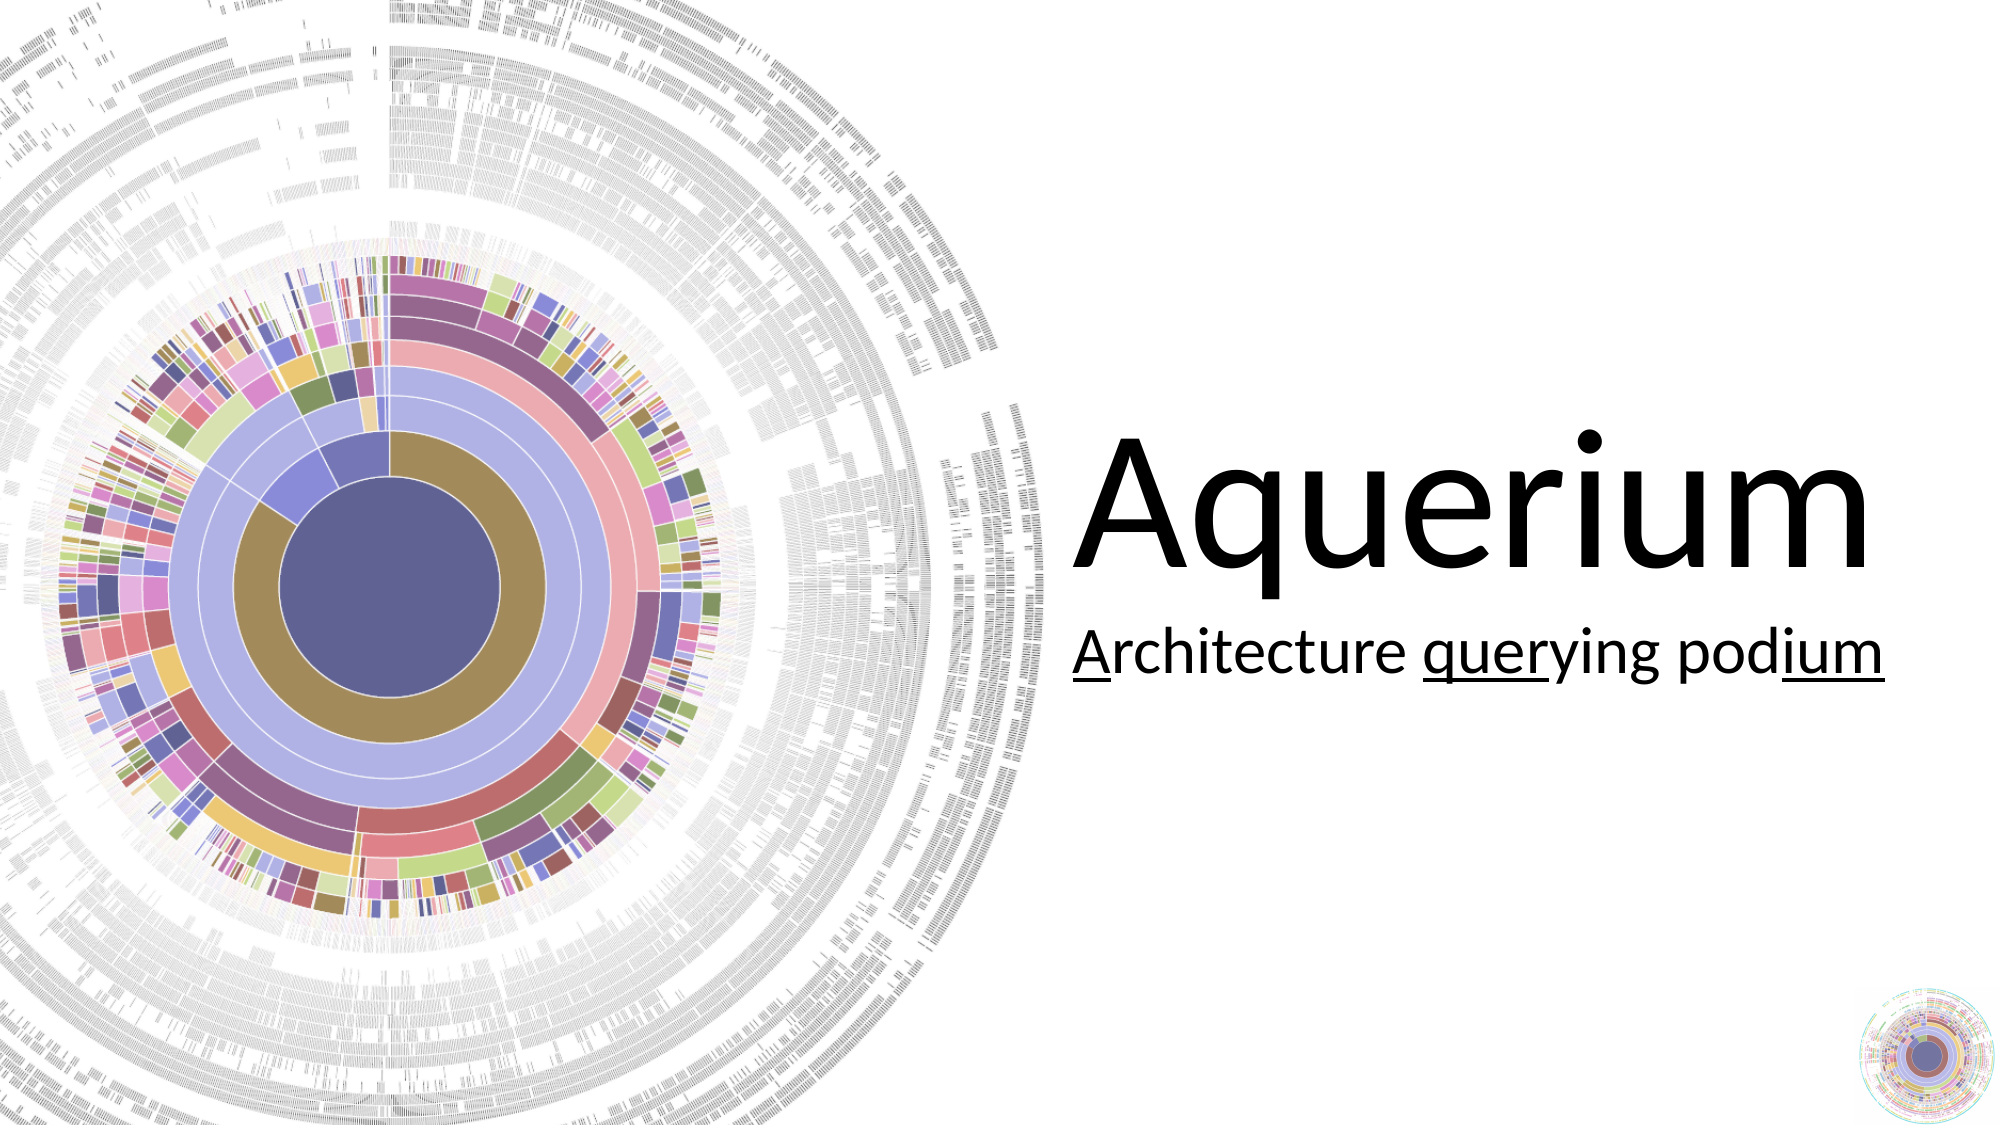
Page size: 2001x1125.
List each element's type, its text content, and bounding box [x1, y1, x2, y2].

text_box Aquerium Architecture querying podium [1058, 359, 1947, 695]
picture [0, 0, 1058, 1125]
picture [1854, 987, 2000, 1125]
